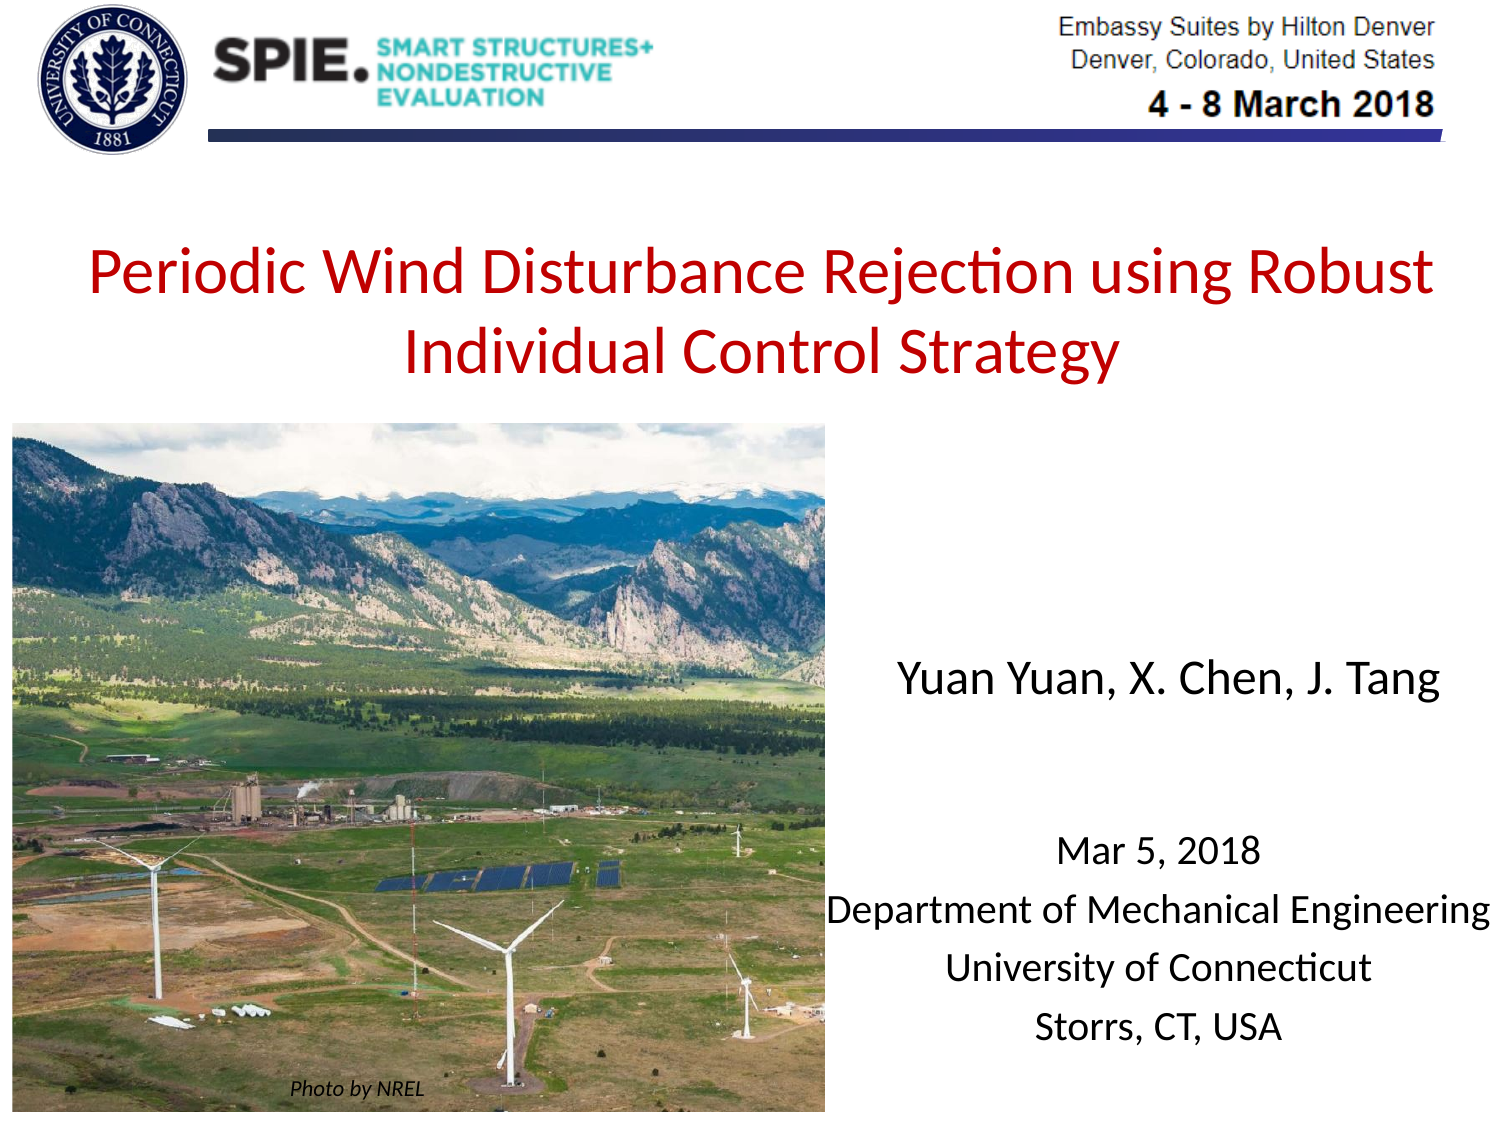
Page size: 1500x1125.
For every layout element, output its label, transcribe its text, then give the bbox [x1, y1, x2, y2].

picture [212, 24, 659, 115]
text_box Yuan Yuan, X. Chen, J. Tang [868, 637, 1469, 700]
title Periodic Wind Disturbance Rejection using Robust Individual Control Strategy [12, 177, 1500, 436]
picture [1049, 5, 1441, 126]
picture [37, 4, 188, 155]
text_box [12, 436, 825, 1112]
text_box Photo by NREL [275, 1066, 463, 1109]
subtitle Mar 5, 2018 Department of Mechanical Engineering University of Connecticut Storrs, CT, USA [786, 767, 1500, 1125]
